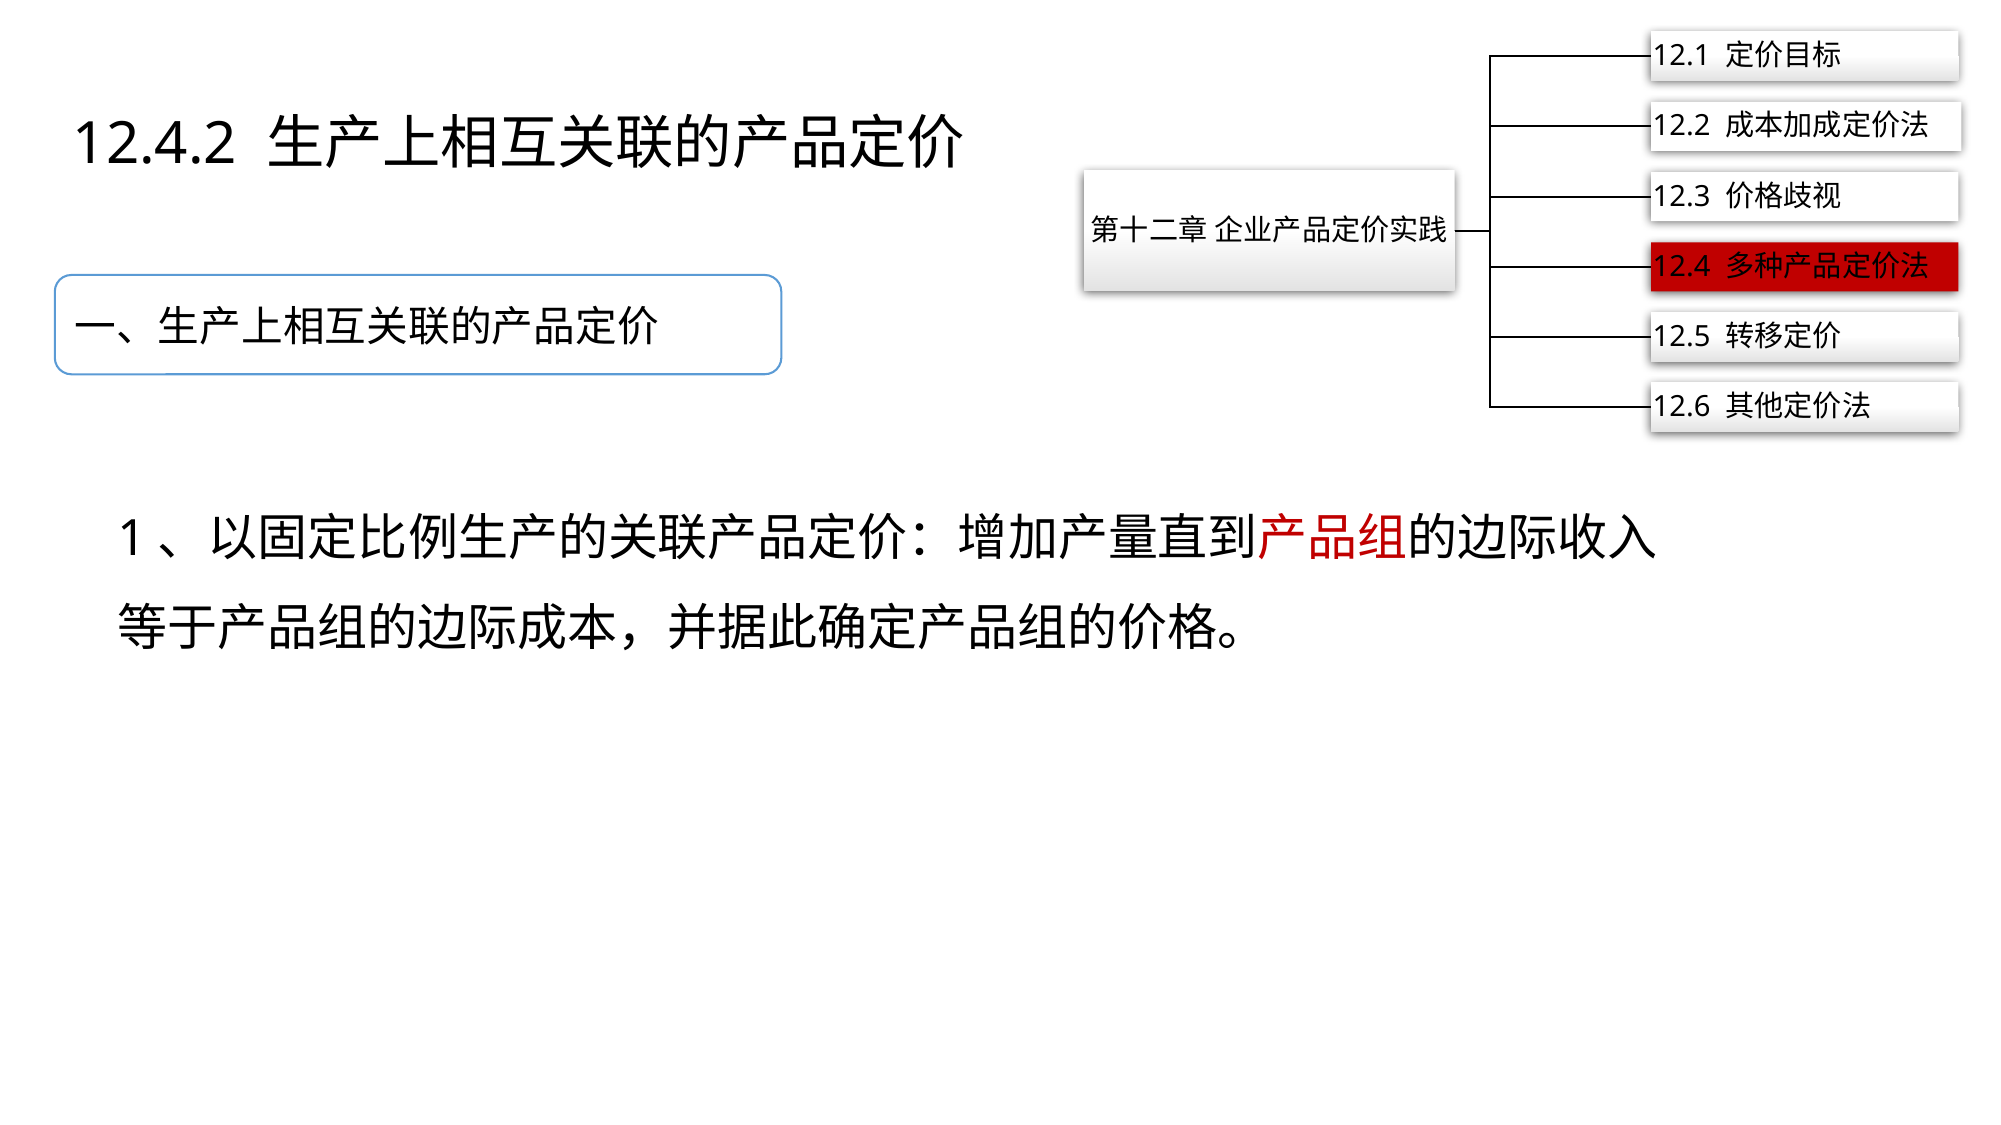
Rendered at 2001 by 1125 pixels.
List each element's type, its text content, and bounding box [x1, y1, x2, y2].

text_box 一、生产上相互关联的产品定价 [53, 273, 783, 376]
text_box 12.4.2 生产上相互关联的产品定价 [54, 95, 1084, 184]
text_box 1、以固定比例生产的关联产品定价：增加产量直到产品组的边际收入等于产品组的边际成本，并据此确定产品组的价格。 [102, 468, 1720, 663]
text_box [1084, 0, 1966, 446]
